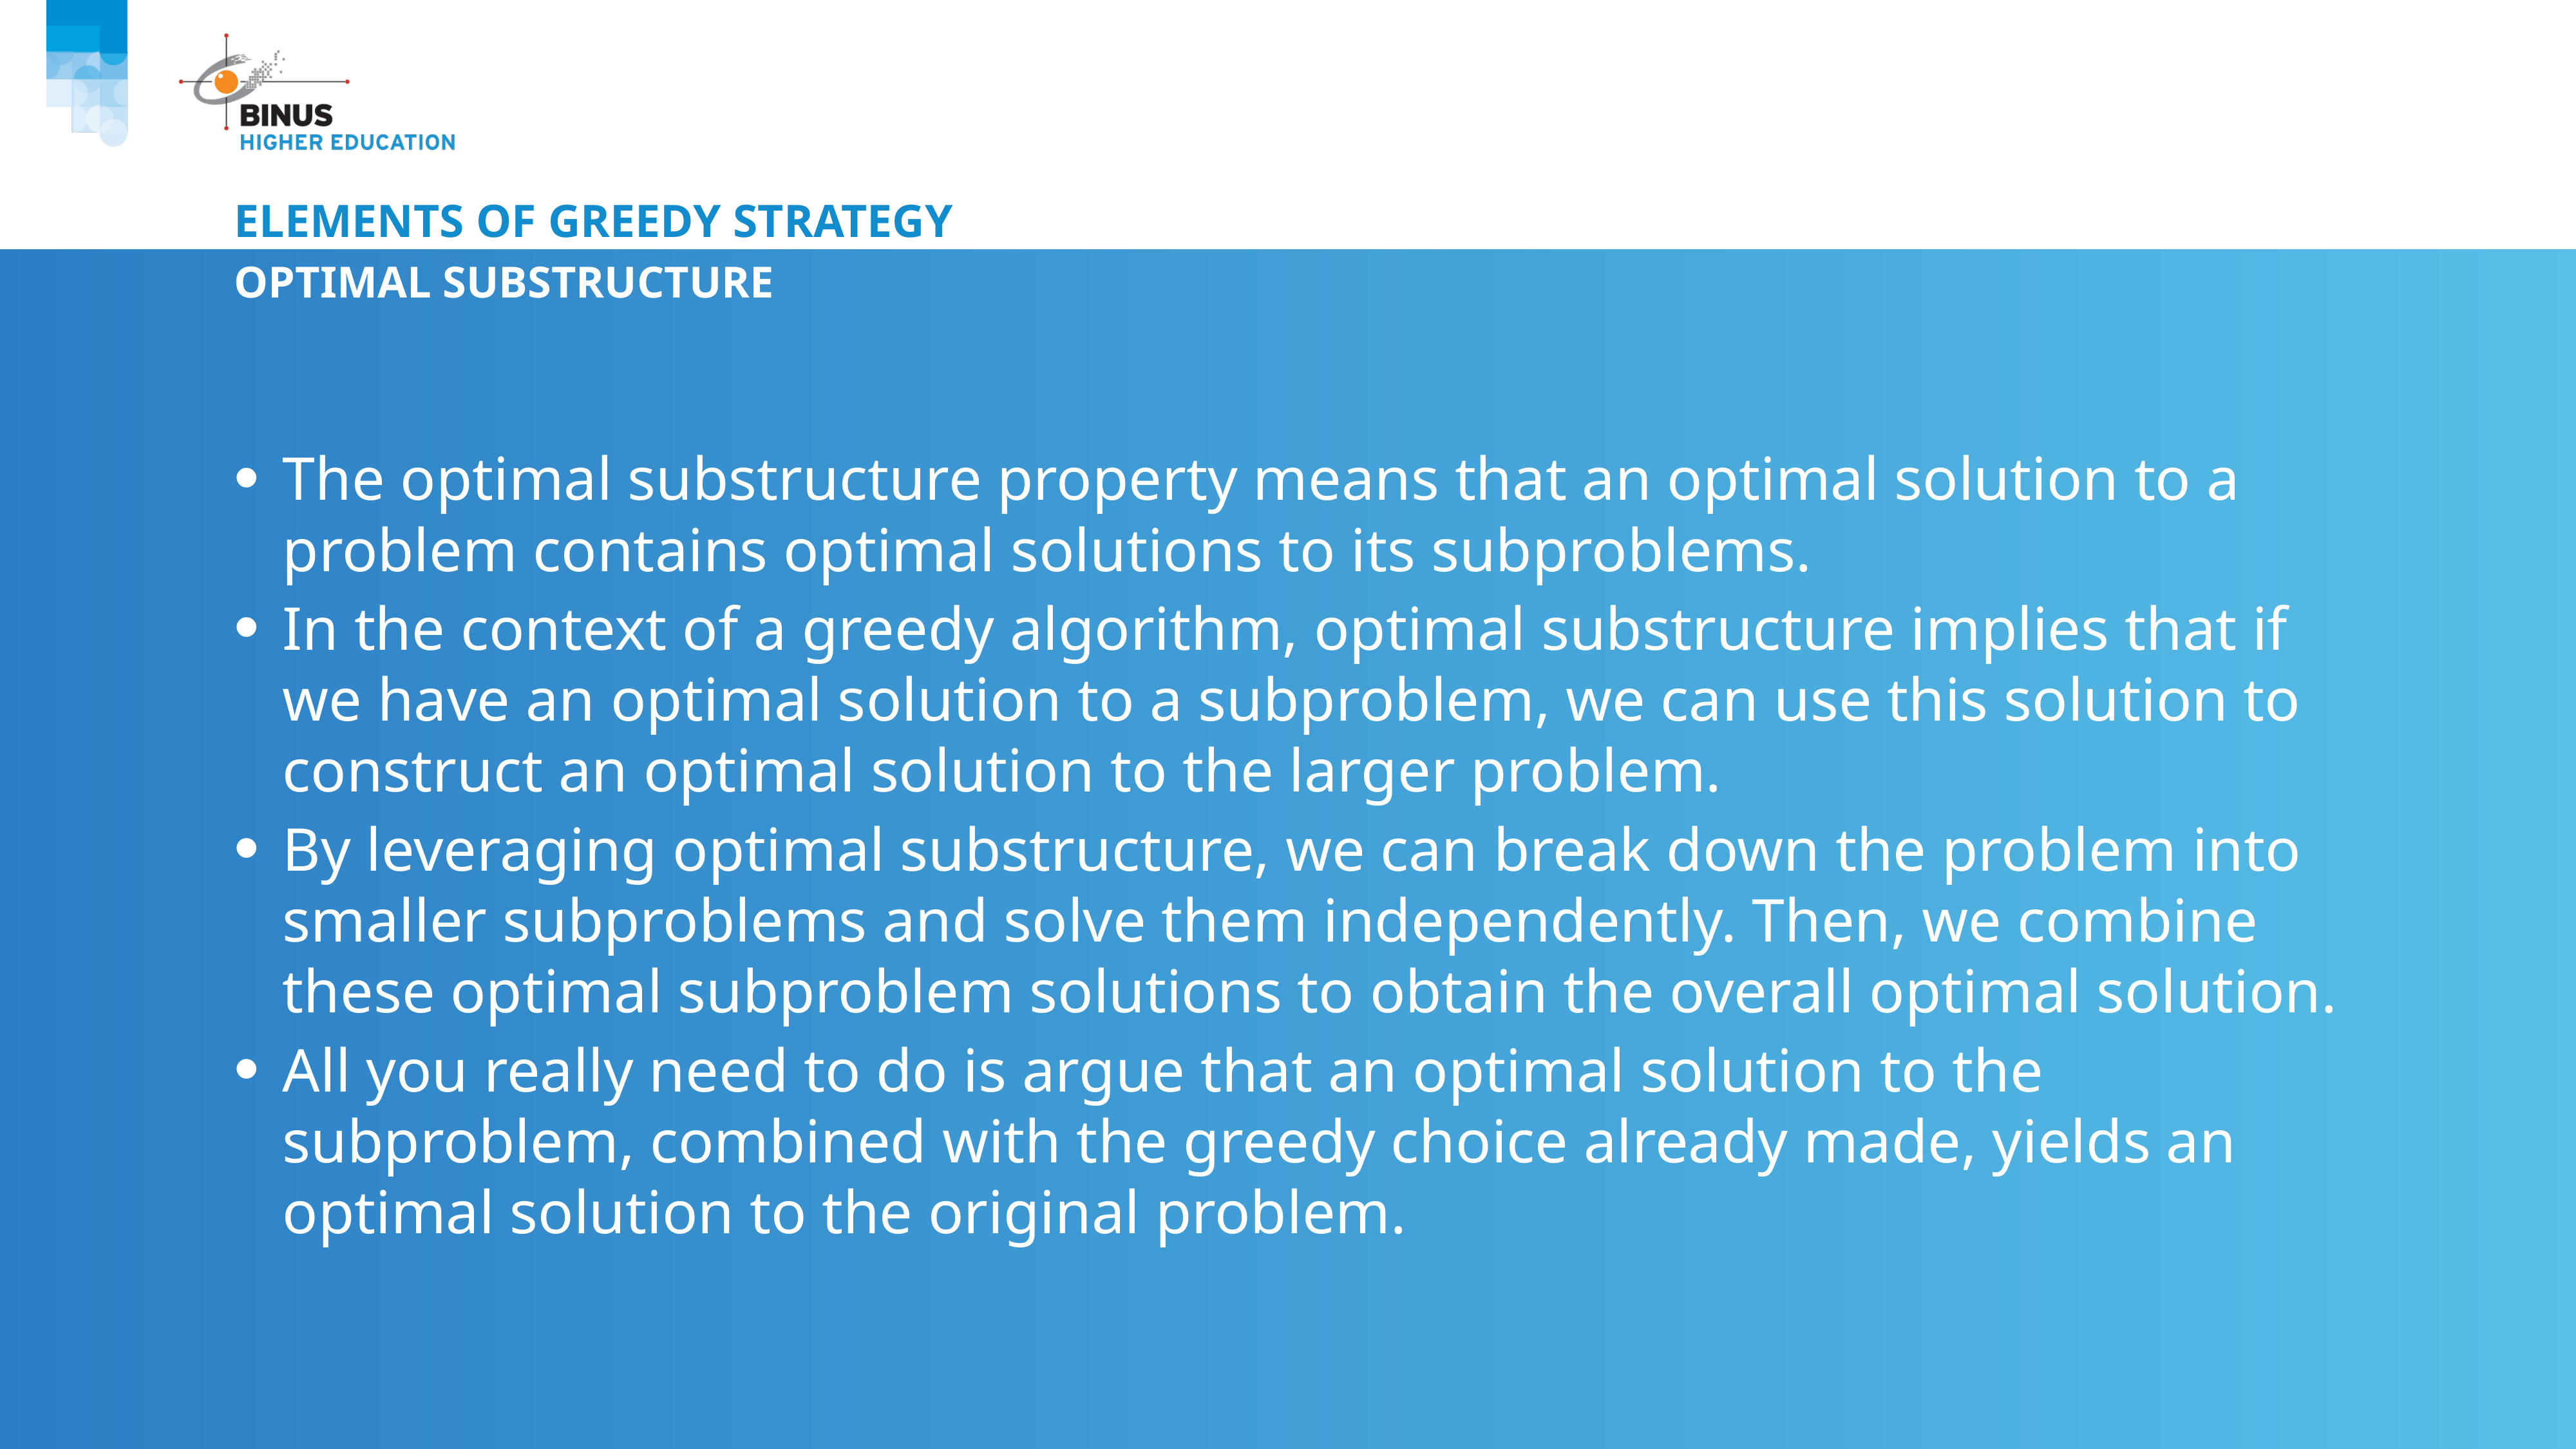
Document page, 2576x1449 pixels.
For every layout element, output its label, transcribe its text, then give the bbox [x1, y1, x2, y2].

list Optimal substructure [228, 255, 1262, 341]
picture [46, 0, 455, 154]
title Elements of greedy strategy [228, 197, 1784, 252]
list The optimal substructure property means that an optimal solution to a problem contains optimal solutions to its subproblems. In the context of a greedy algorithm, optimal substructure implies that if we have an optimal solution to a subproblem, we can use this solution to construct an optimal solution to the larger problem. By leveraging optimal substructure, we can break down the problem into smaller subproblems and solve them independently. Then, we combine these optimal subproblem solutions to obtain the overall optimal solution. All you really need to do is argue that an optimal solution to the subproblem, combined with the greedy choice already made, yields an optimal solution to the original problem. [228, 435, 2349, 1337]
